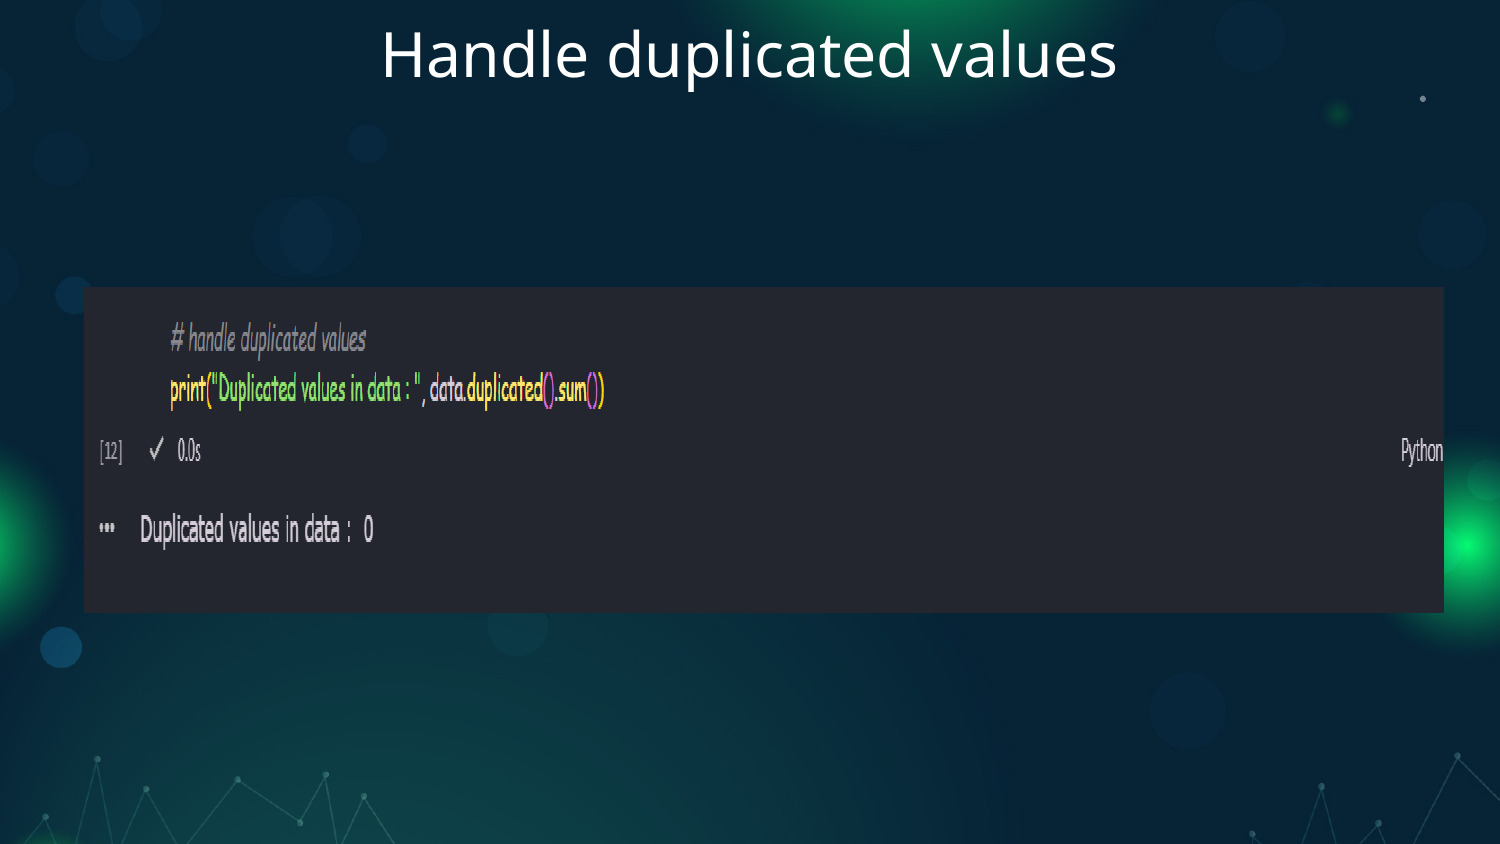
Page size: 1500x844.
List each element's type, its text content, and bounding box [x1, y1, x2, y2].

picture [0, 0, 1500, 844]
title Handle duplicated values [118, 0, 1382, 94]
